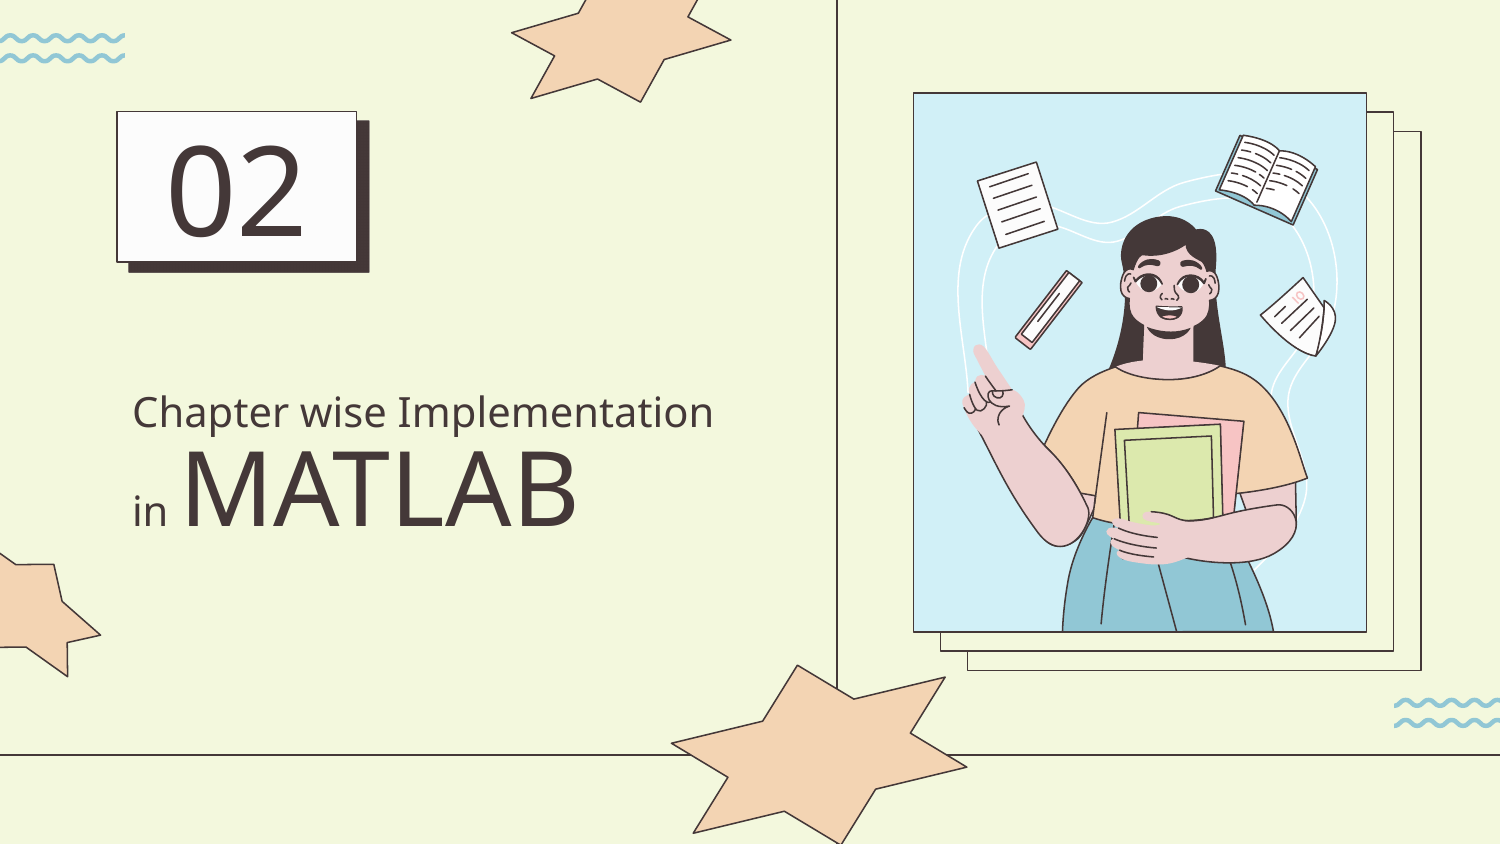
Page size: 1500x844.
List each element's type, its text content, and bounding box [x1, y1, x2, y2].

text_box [940, 111, 1422, 671]
title Chapter wise Implementation in MATLAB [116, 308, 765, 564]
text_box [1260, 277, 1338, 357]
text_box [957, 216, 1312, 633]
text_box [671, 665, 832, 840]
title 02 [116, 111, 357, 263]
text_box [1014, 270, 1083, 350]
text_box [913, 92, 1367, 632]
text_box [842, 678, 967, 844]
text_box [978, 162, 1058, 248]
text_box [1214, 129, 1319, 232]
